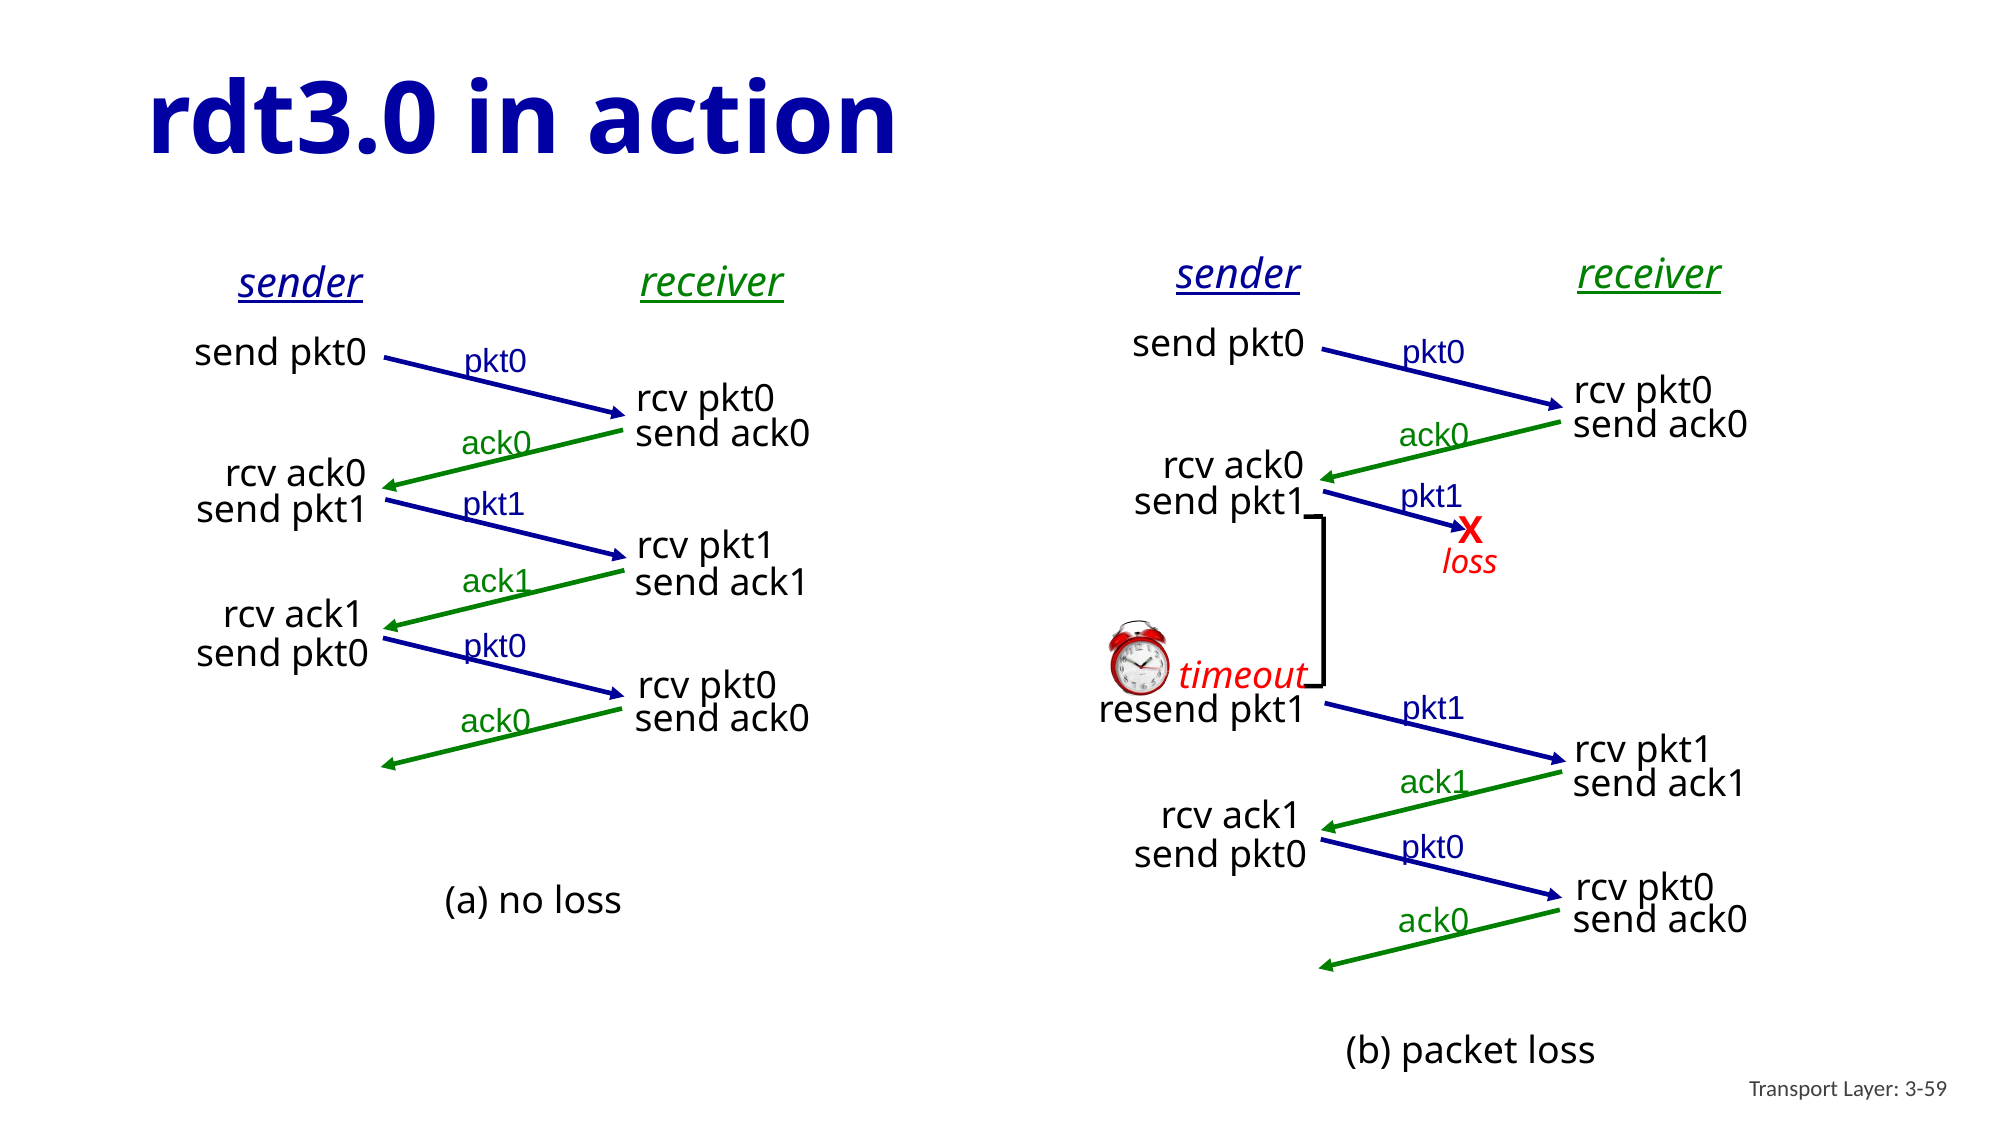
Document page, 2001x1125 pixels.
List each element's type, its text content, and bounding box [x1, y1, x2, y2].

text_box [1089, 617, 1316, 738]
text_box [383, 331, 626, 416]
text_box send ack0 [624, 401, 826, 461]
text_box rcv pkt0 [624, 366, 791, 427]
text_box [381, 413, 624, 489]
text_box rcv pkt0 [625, 654, 792, 686]
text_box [1320, 831, 1563, 898]
text_box send pkt0 [1117, 311, 1321, 372]
text_box receiver [624, 247, 799, 313]
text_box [1319, 405, 1561, 481]
text_box sender [223, 248, 378, 313]
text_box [1321, 323, 1564, 408]
text_box rcv pkt0 [1561, 358, 1728, 418]
text_box send pkt1 [181, 477, 385, 538]
text_box send ack0 [1561, 392, 1764, 453]
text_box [380, 691, 623, 768]
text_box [382, 551, 625, 629]
text_box rcv pkt1 [627, 513, 791, 550]
text_box send ack0 [623, 686, 826, 746]
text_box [1303, 516, 1324, 687]
text_box send ack0 [1560, 887, 1763, 948]
text_box send ack1 [1563, 751, 1763, 812]
text_box rcv ack1 [208, 582, 380, 642]
text_box send pkt1 [1119, 469, 1322, 530]
text_box rcv ack0 [1147, 433, 1319, 469]
text_box send pkt0 [179, 320, 383, 380]
text_box rcv pkt1 [1566, 717, 1729, 751]
text_box rcv pkt0 [1563, 855, 1730, 887]
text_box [1323, 466, 1513, 588]
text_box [1320, 752, 1563, 831]
text_box send pkt0 [1119, 822, 1320, 883]
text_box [382, 629, 625, 697]
text_box rcv ack0 [210, 442, 381, 477]
slide_number Transport Layer: 3-59 [1512, 1056, 1963, 1117]
text_box (b) packet loss [1330, 1018, 1611, 1078]
text_box send pkt0 [181, 621, 382, 682]
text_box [385, 475, 627, 558]
text_box rcv ack1 [1145, 783, 1318, 844]
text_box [1318, 891, 1560, 969]
text_box sender [1161, 239, 1316, 305]
text_box send ack1 [625, 550, 826, 611]
title rdt3.0 in action [131, 47, 1952, 195]
text_box (a) no loss [430, 868, 638, 929]
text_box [1324, 678, 1566, 762]
text_box receiver [1562, 238, 1737, 304]
